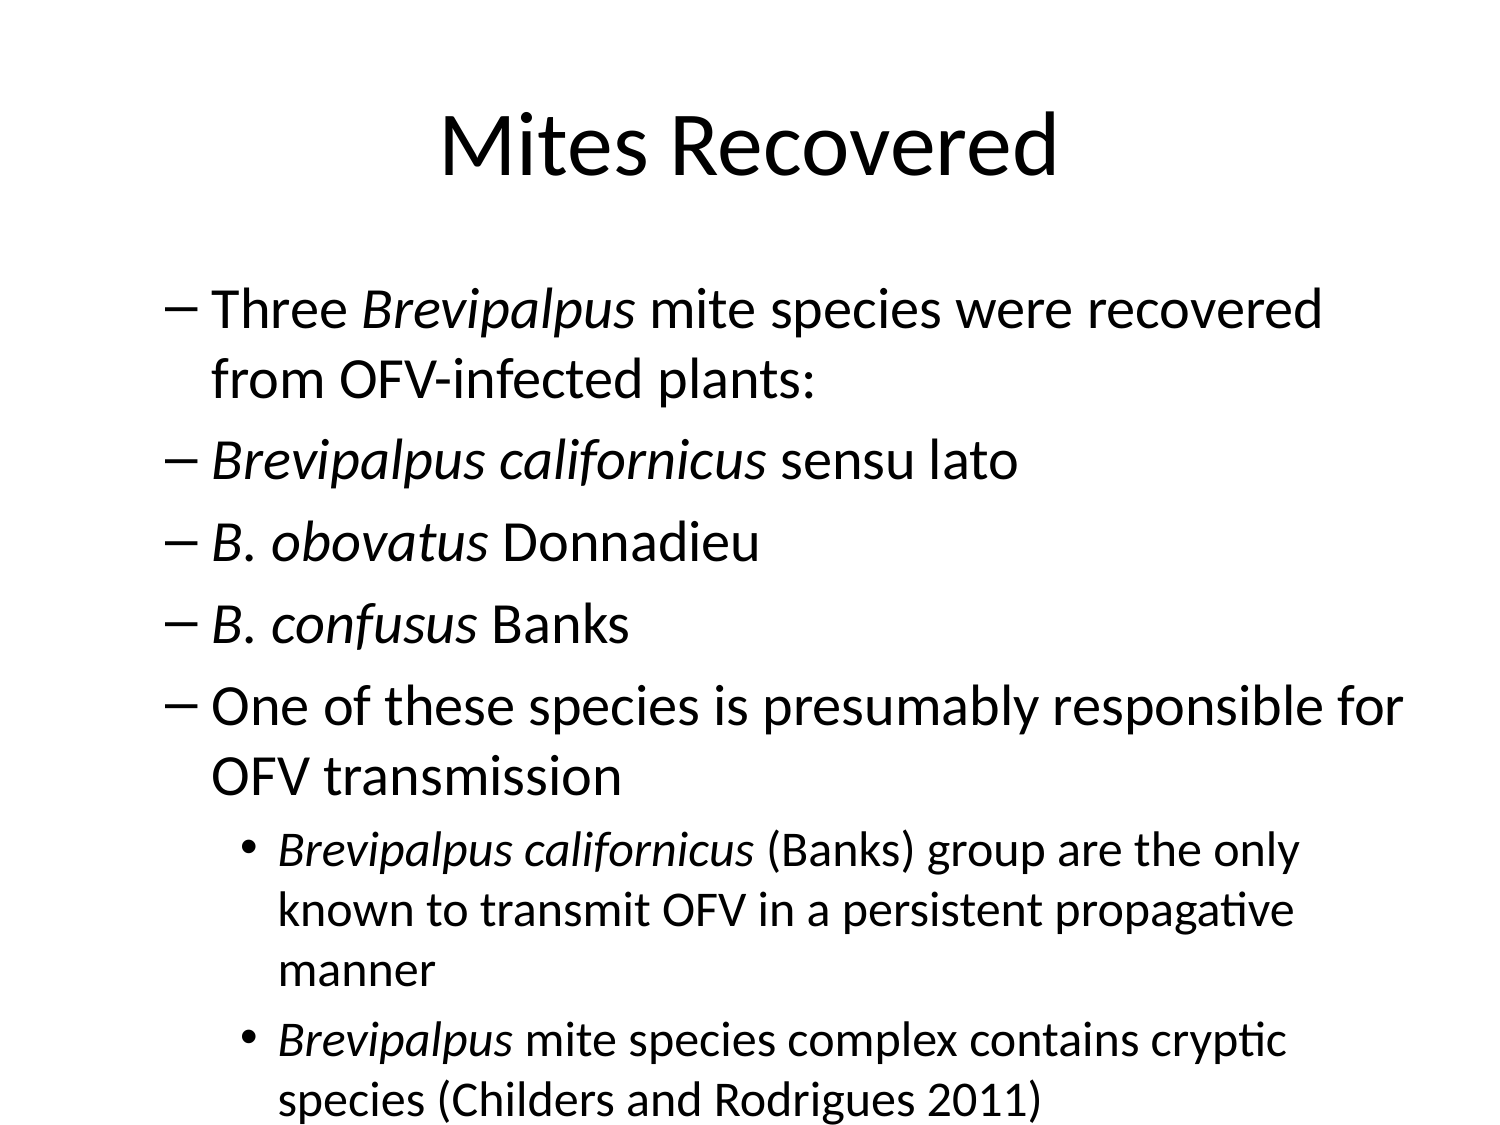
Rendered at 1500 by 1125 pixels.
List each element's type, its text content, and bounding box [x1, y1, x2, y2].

list Three Brevipalpus mite species were recovered from OFV-infected plants: Brevipalpus californicus sensu lato B. obovatus Donnadieu B. confusus Banks One of these species is presumably responsible for OFV transmission Brevipalpus californicus (Banks) group are the only known to transmit OFV in a persistent propagative manner Brevipalpus mite species complex contains cryptic species (Childers and Rodrigues 2011) [75, 262, 1425, 1005]
title Mites Recovered [75, 45, 1425, 233]
